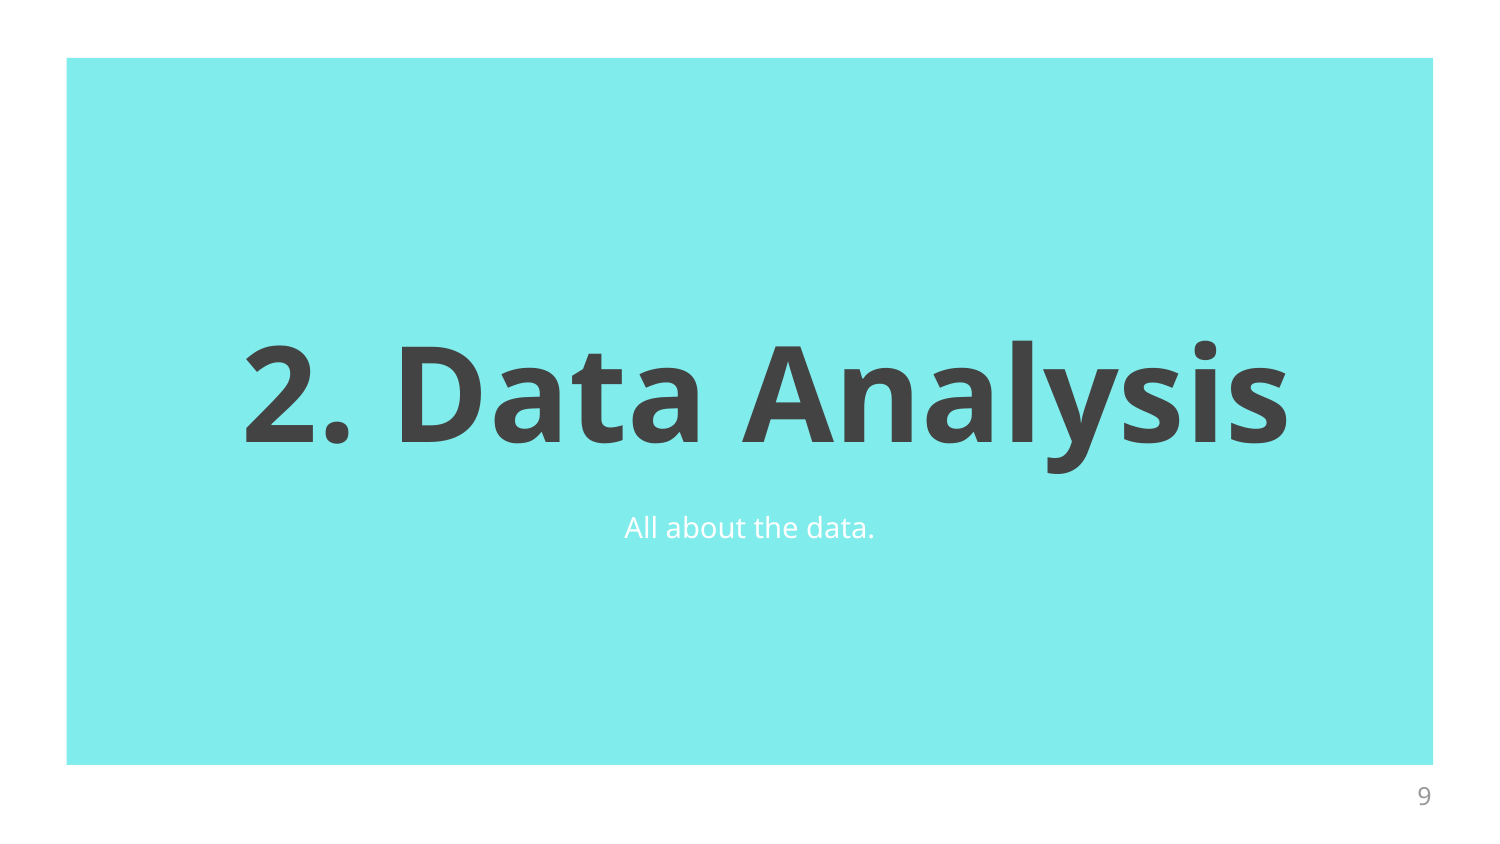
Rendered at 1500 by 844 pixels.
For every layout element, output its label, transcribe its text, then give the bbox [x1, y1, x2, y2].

slide_number ‹#› [1402, 764, 1493, 830]
title 2. Data Analysis [0, 404, 1500, 484]
subtitle All about the data. [253, 494, 1247, 601]
